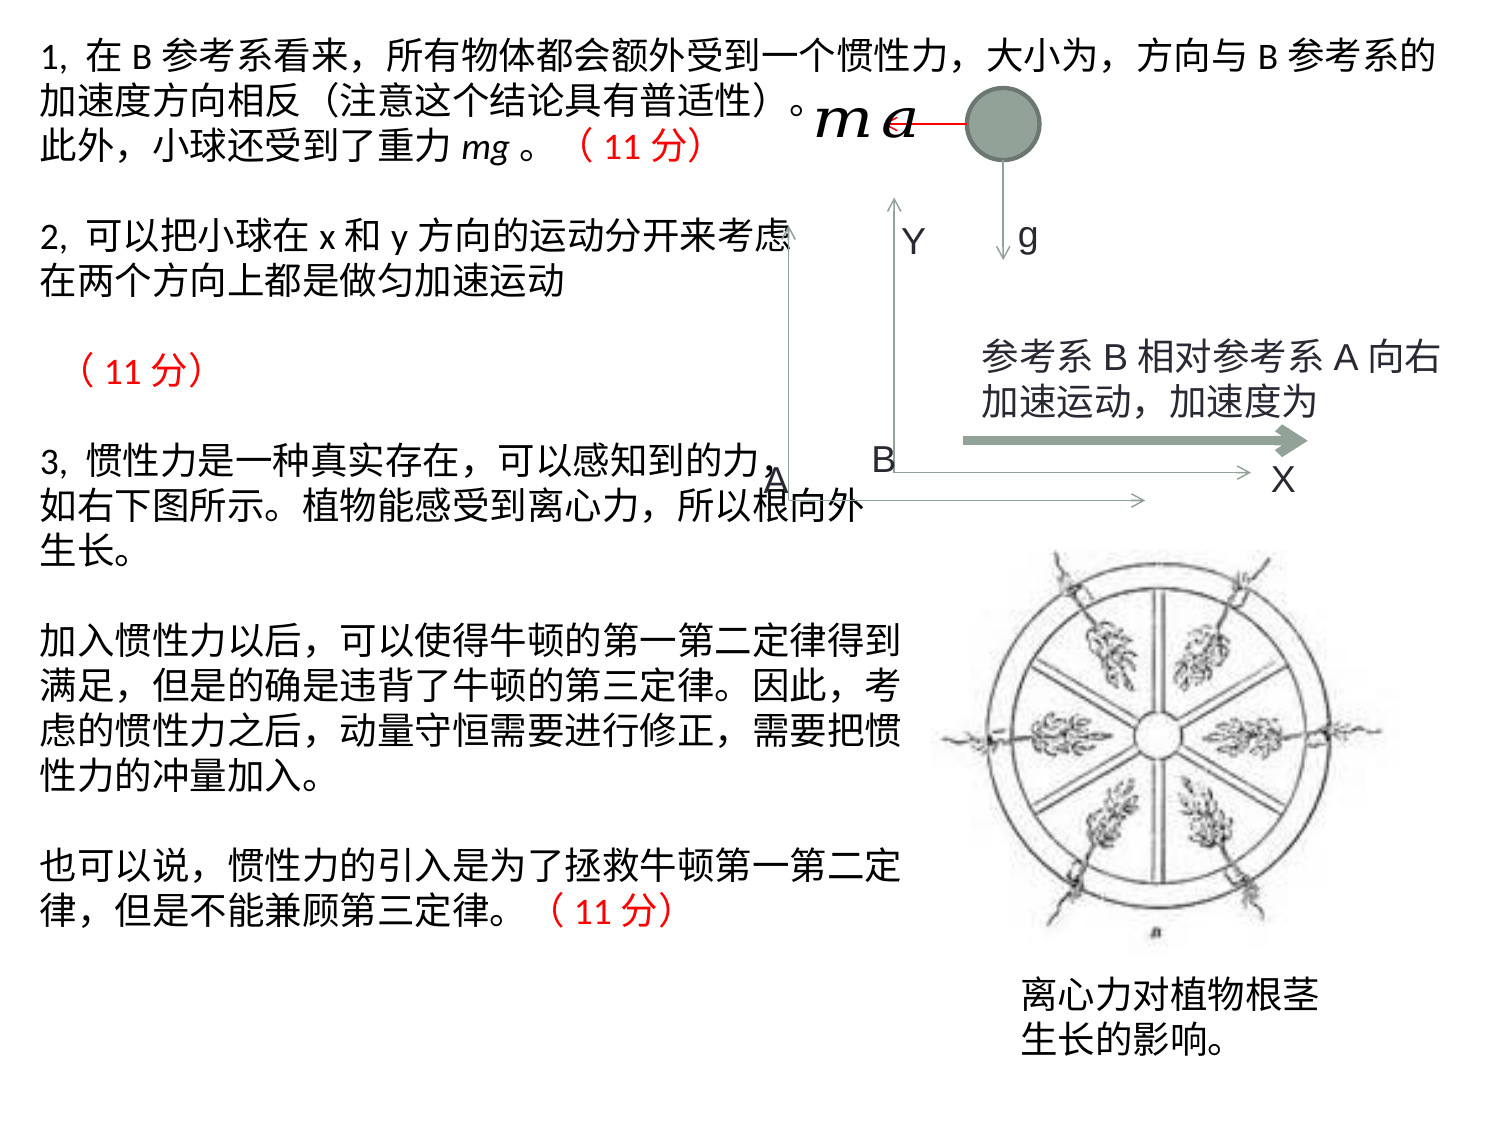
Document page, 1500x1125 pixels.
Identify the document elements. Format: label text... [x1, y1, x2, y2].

text_box [966, 87, 1040, 161]
text_box A [793, 448, 803, 499]
text_box X [1256, 447, 1339, 508]
text_box 离心力对植物根茎生长的影响。 [1005, 965, 1339, 1069]
text_box A [748, 448, 789, 509]
text_box Y [899, 210, 969, 270]
text_box B [856, 427, 910, 488]
picture [930, 549, 1399, 957]
